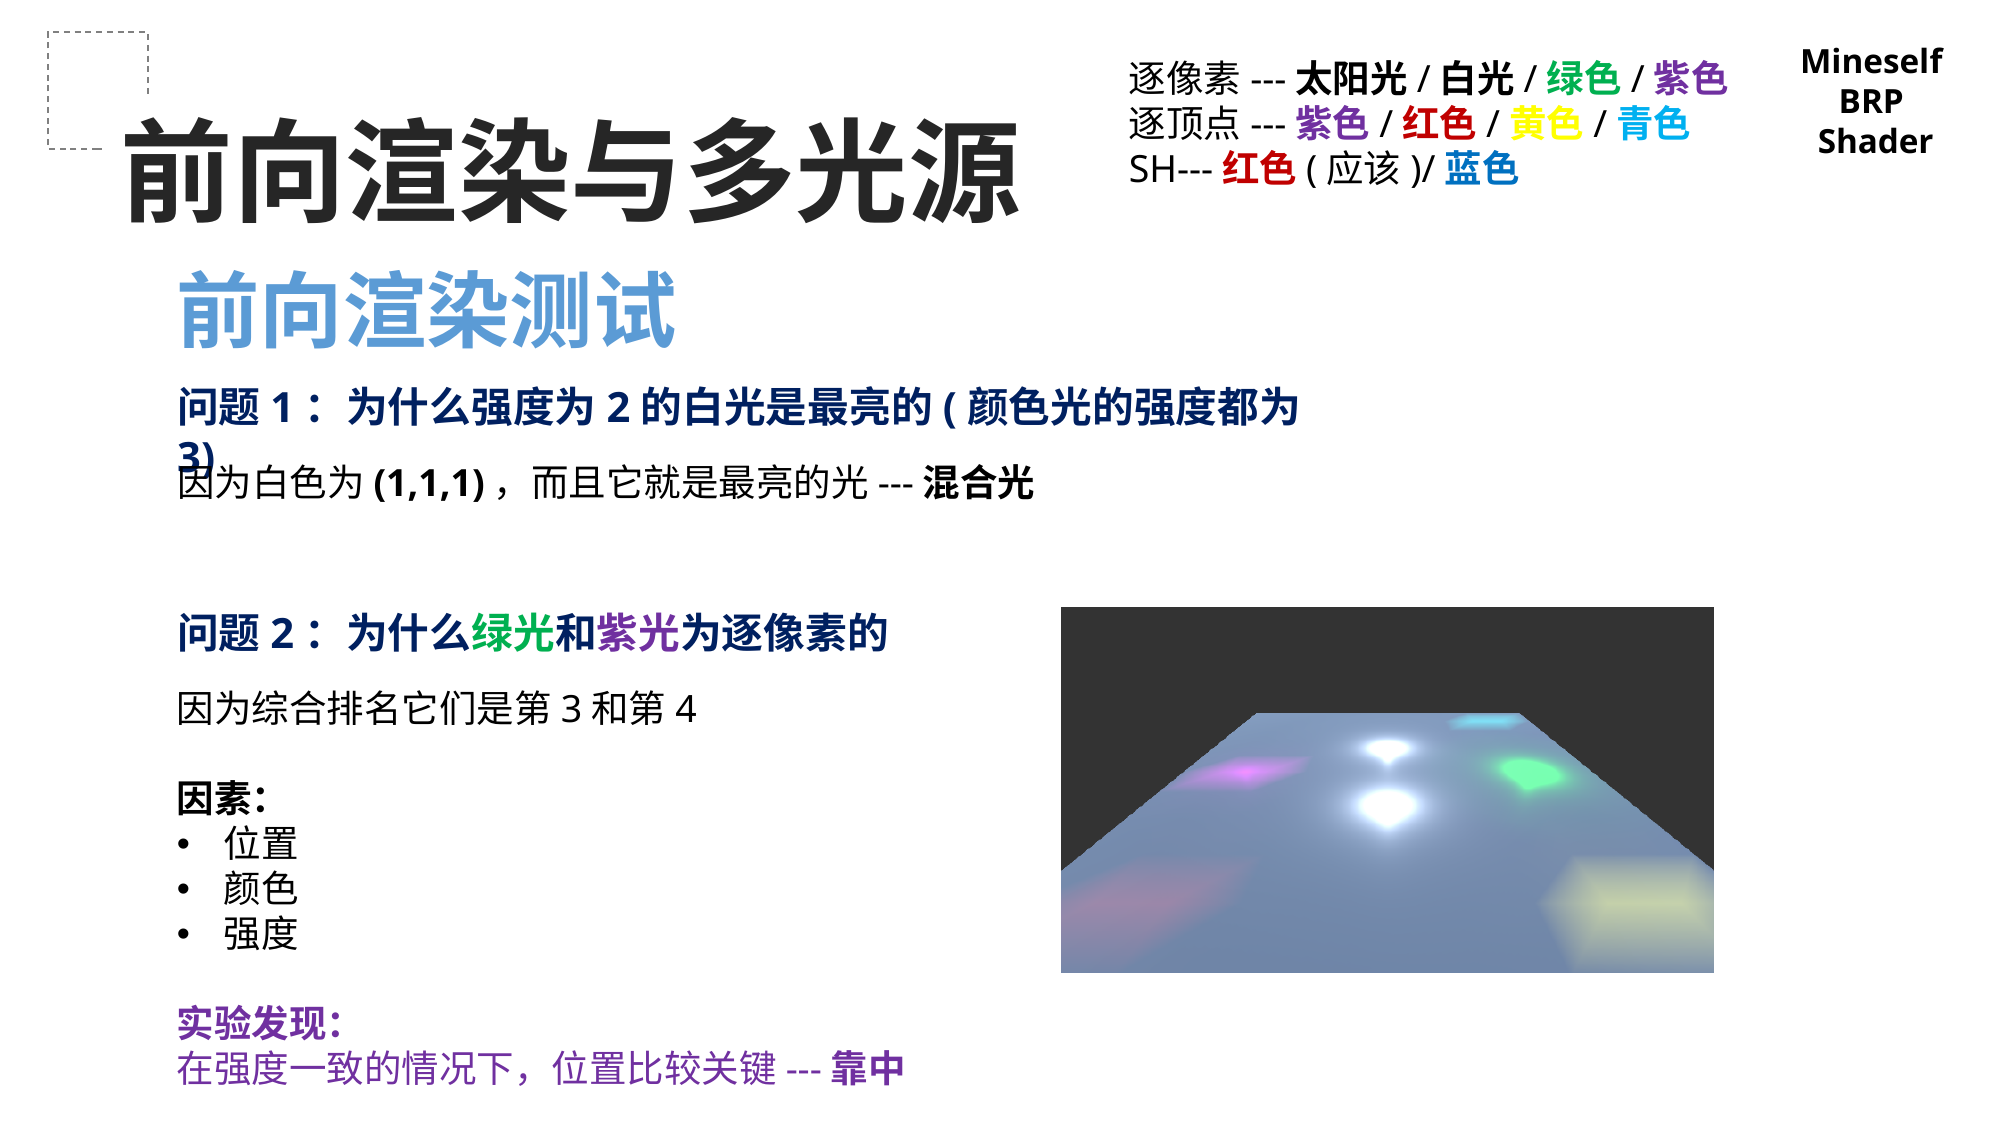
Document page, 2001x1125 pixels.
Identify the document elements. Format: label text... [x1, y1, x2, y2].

text_box 问题1：为什么强度为2的白光是最亮的(颜色光的强度都为3) [176, 380, 1338, 481]
text_box Mineself BRP Shader [1788, 40, 1964, 160]
text_box [47, 31, 149, 150]
text_box 因为综合排名它们是第3和第4 因素： 位置 颜色 强度 实验发现： 在强度一致的情况下，位置比较关键---靠中 [176, 685, 985, 1091]
text_box 前向渲染测试 [176, 258, 1225, 359]
text_box 问题2：为什么绿光和紫光为逐像素的 [176, 607, 1061, 658]
picture [1061, 607, 1714, 973]
text_box 前向渲染与多光源 [120, 101, 1113, 237]
text_box 因为白色为(1,1,1)，而且它就是最亮的光---混合光 [176, 458, 1129, 504]
text_box [103, 96, 196, 173]
text_box 逐像素---太阳光/白光/绿色/紫色 逐顶点---紫色/红色/黄色/青色 SH---红色(应该)/蓝色 [1128, 54, 1781, 190]
